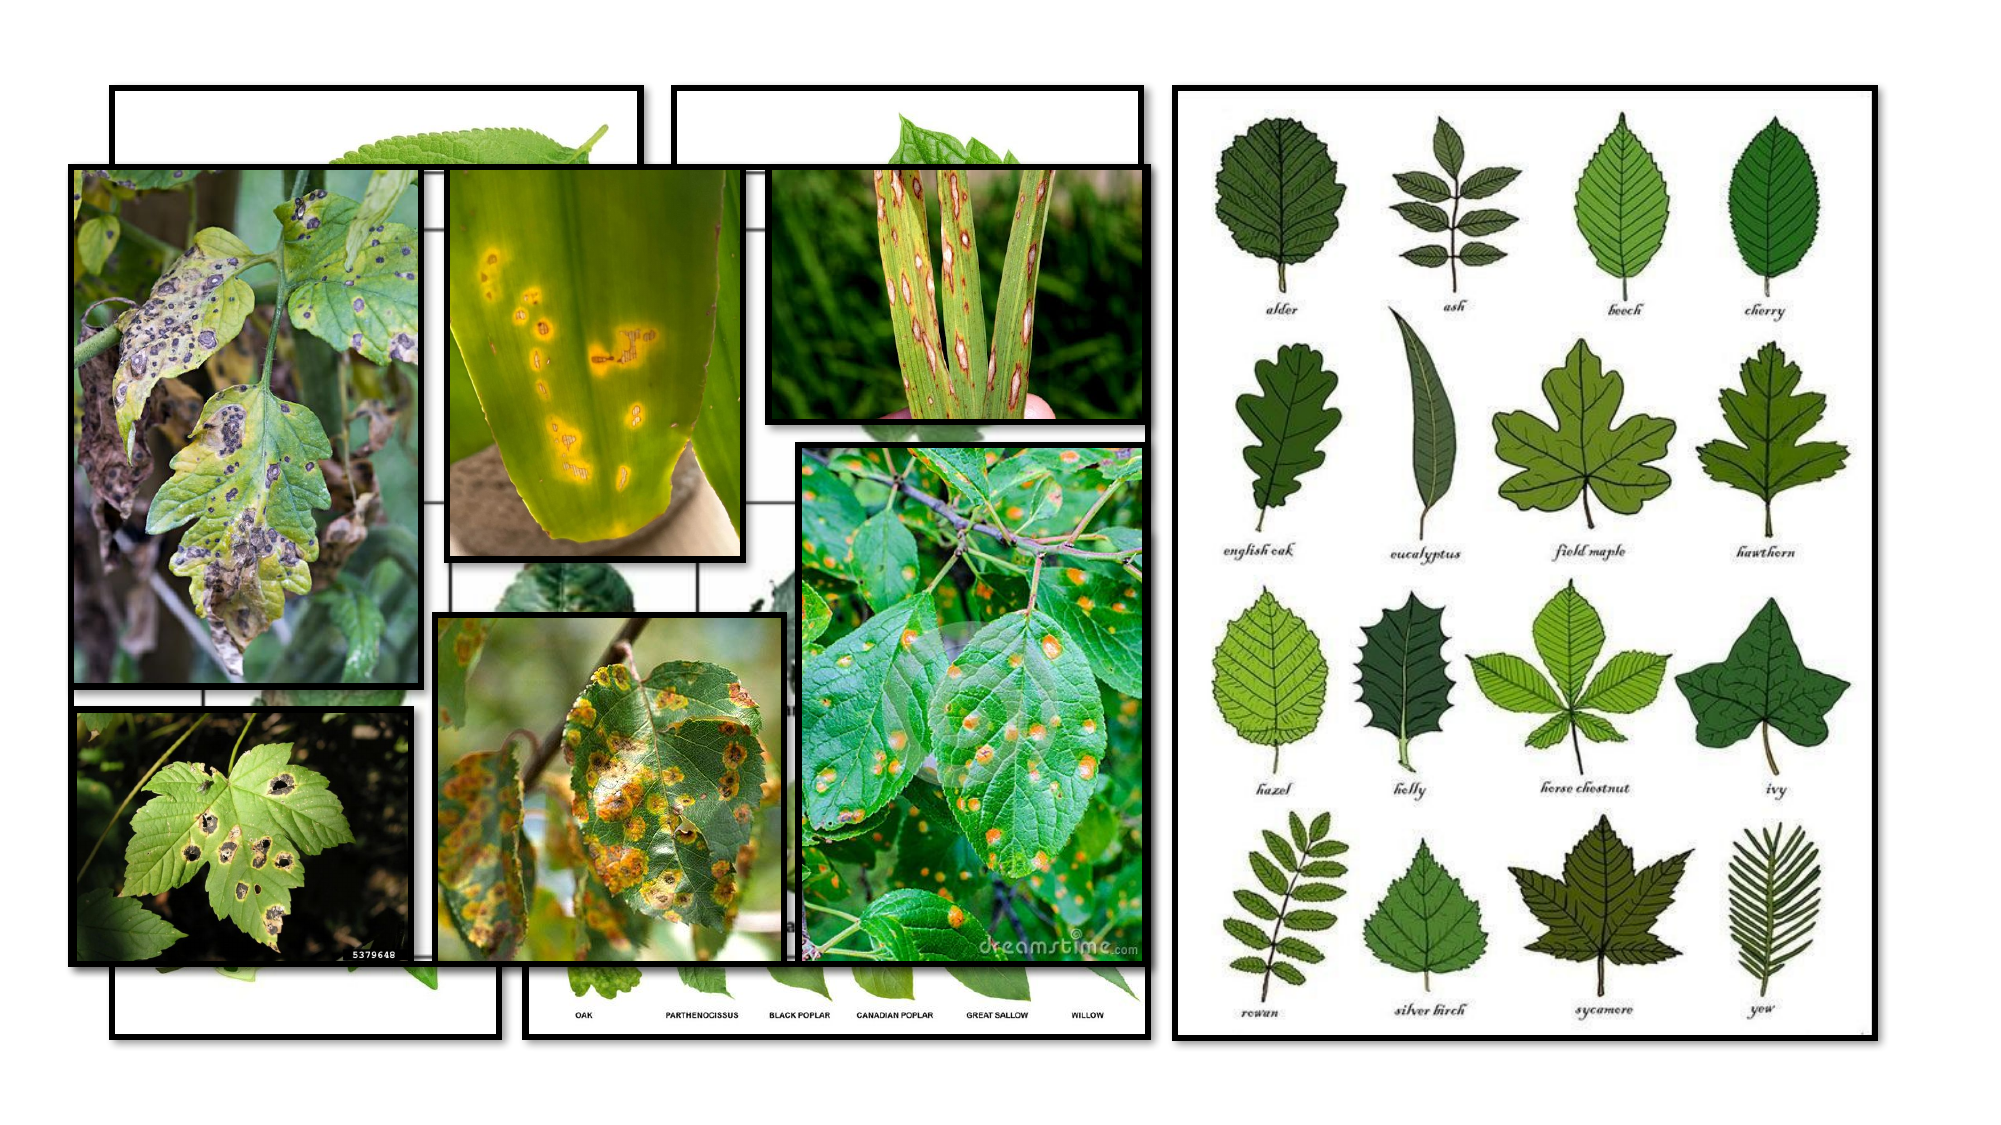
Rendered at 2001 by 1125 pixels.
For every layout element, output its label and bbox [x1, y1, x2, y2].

picture [74, 90, 1145, 1035]
picture [1177, 90, 1872, 1036]
